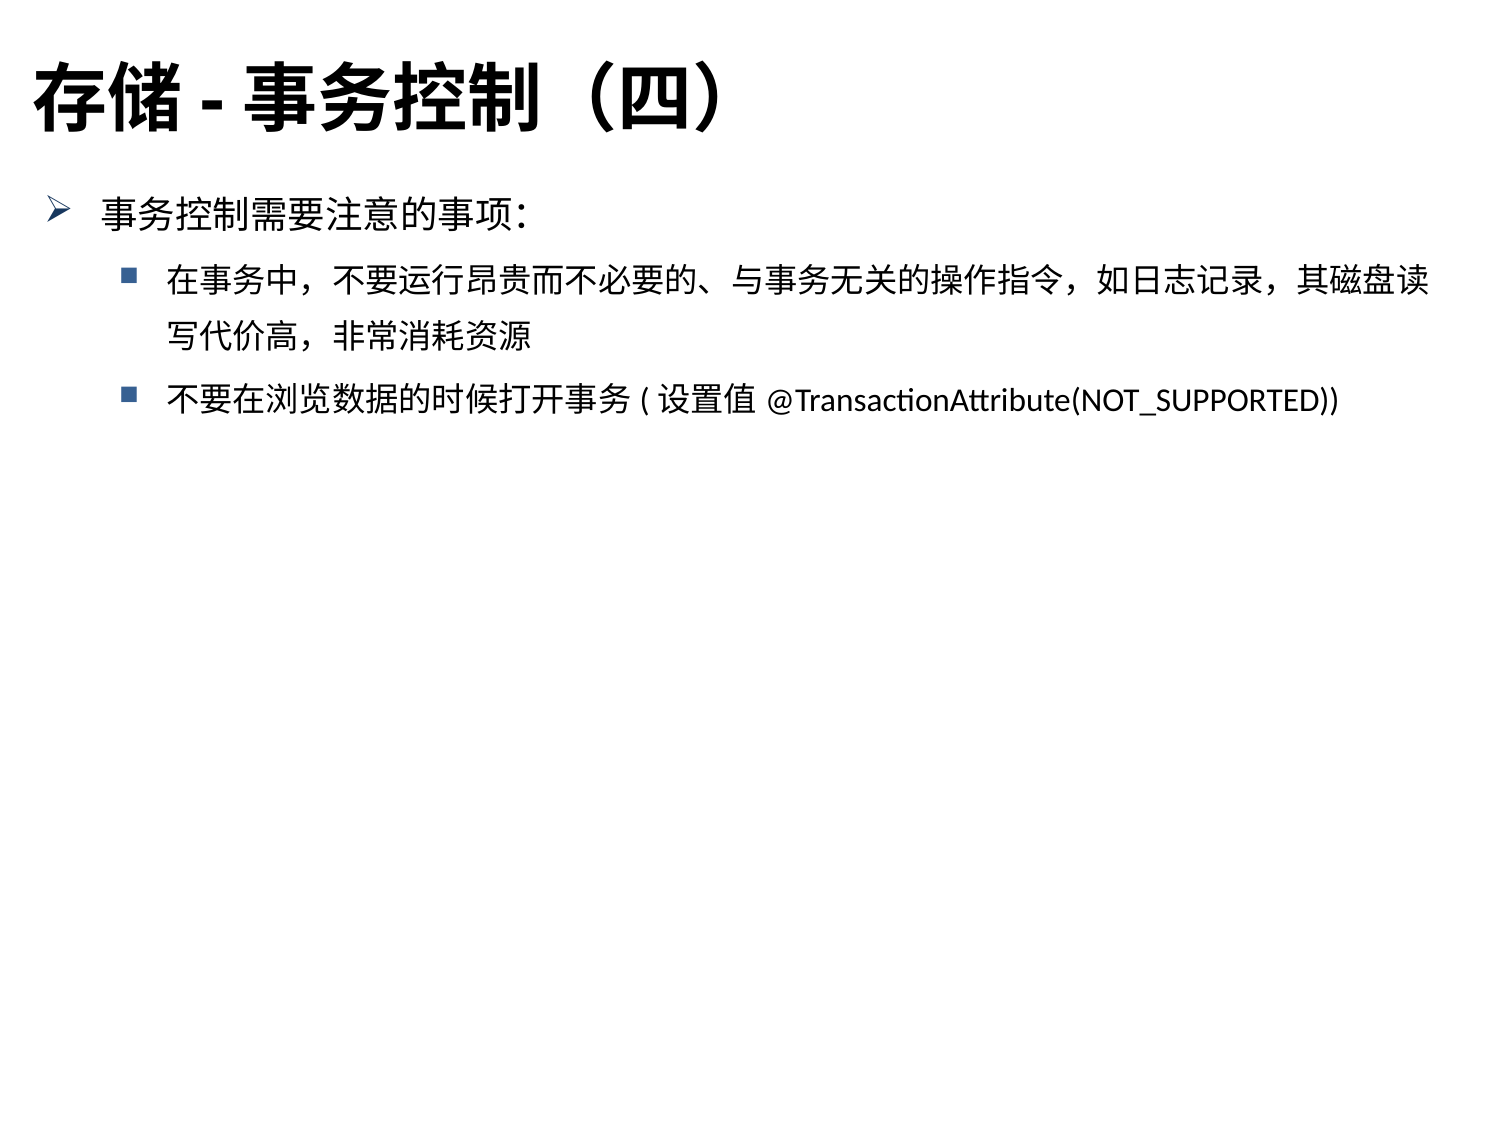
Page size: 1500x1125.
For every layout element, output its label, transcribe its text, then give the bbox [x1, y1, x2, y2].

text_box 事务控制需要注意的事项： 在事务中，不要运行昂贵而不必要的、与事务无关的操作指令，如日志记录，其磁盘读写代价高，非常消耗资源 不要在浏览数据的时候打开事务(设置值@TransactionAttribute(NOT_SUPPORTED)) [29, 172, 1459, 1125]
text_box 存储-事务控制（四） [17, 42, 1128, 149]
